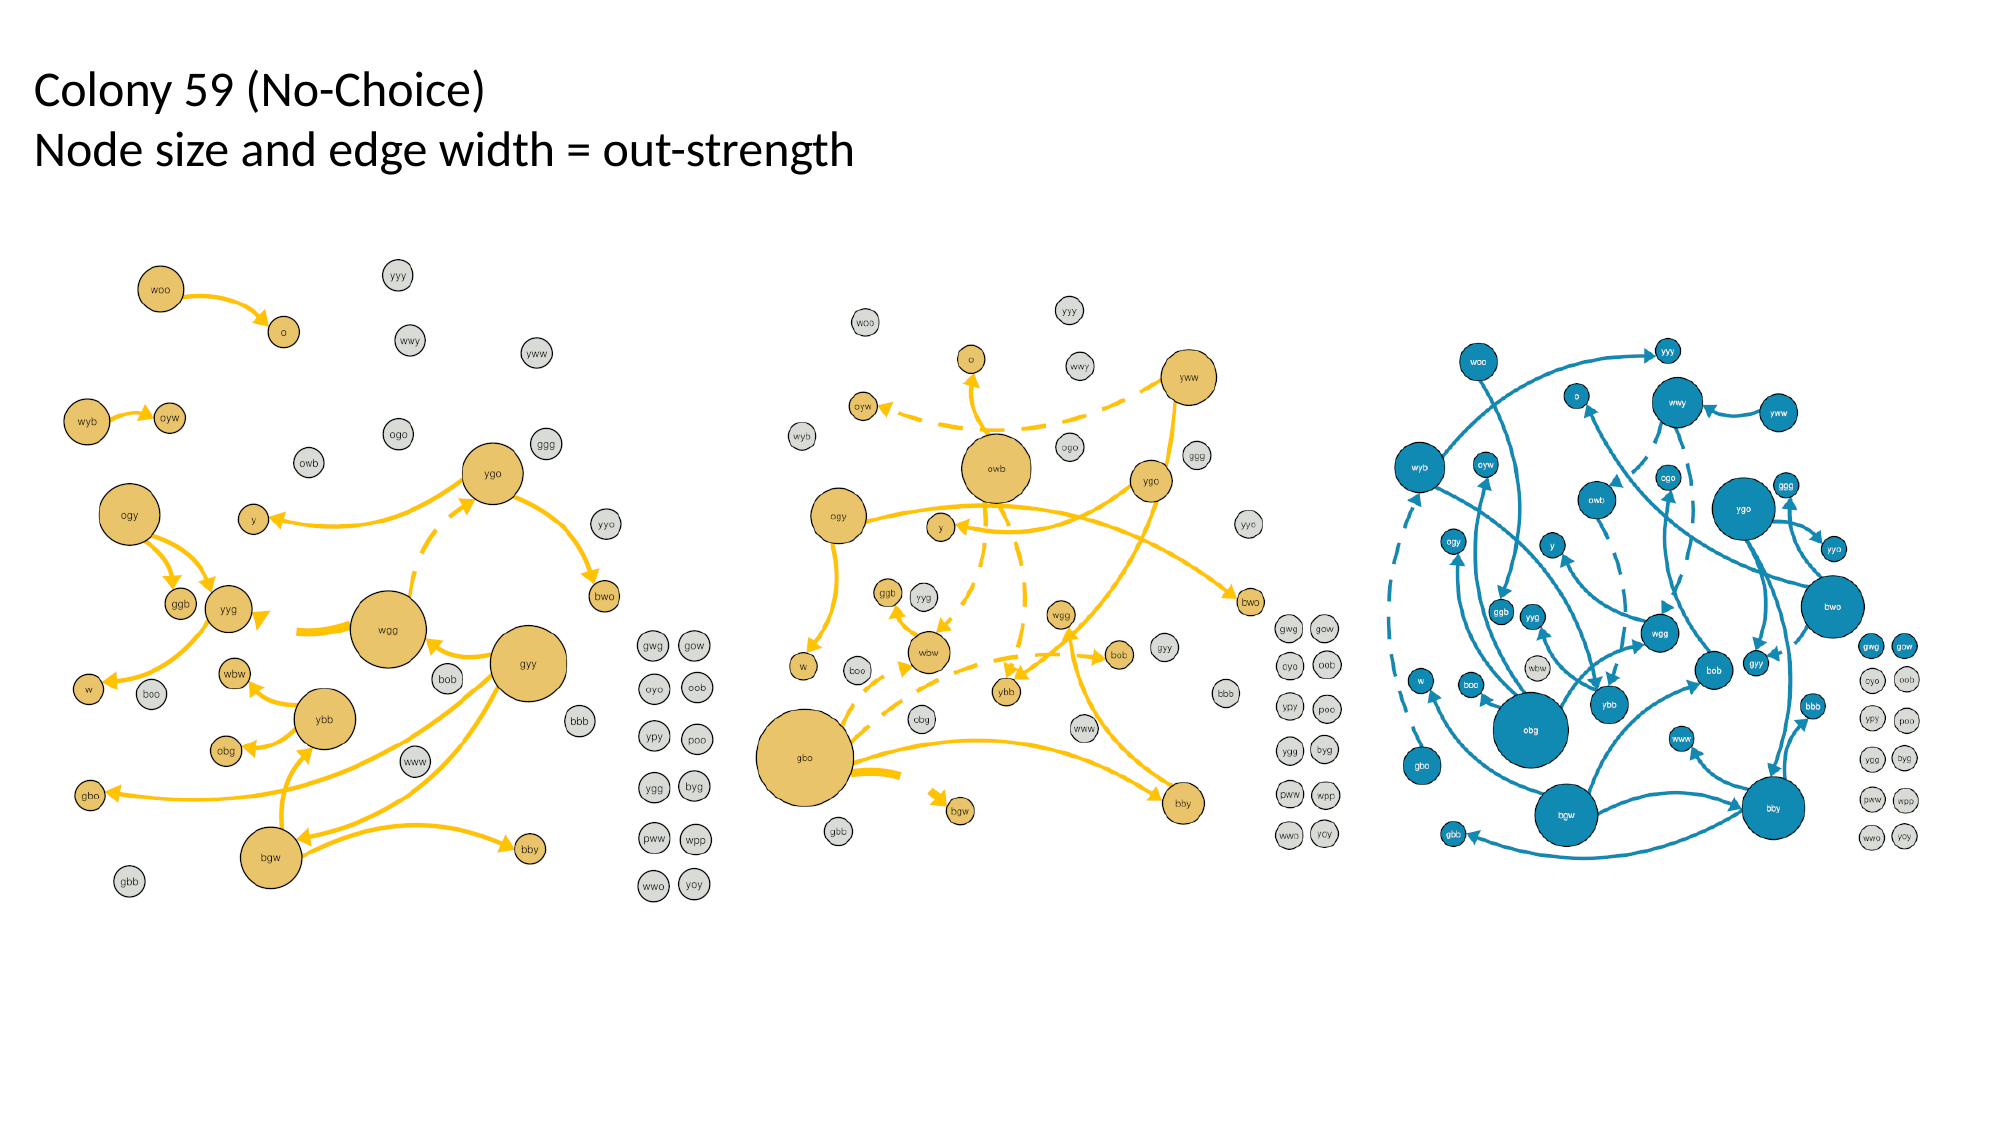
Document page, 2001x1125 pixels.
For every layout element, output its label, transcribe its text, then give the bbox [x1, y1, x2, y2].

picture [1379, 327, 1927, 862]
picture [48, 248, 722, 909]
picture [750, 279, 1351, 862]
text_box Colony 59 (No-Choice) Node size and edge width = out-strength [18, 49, 974, 185]
